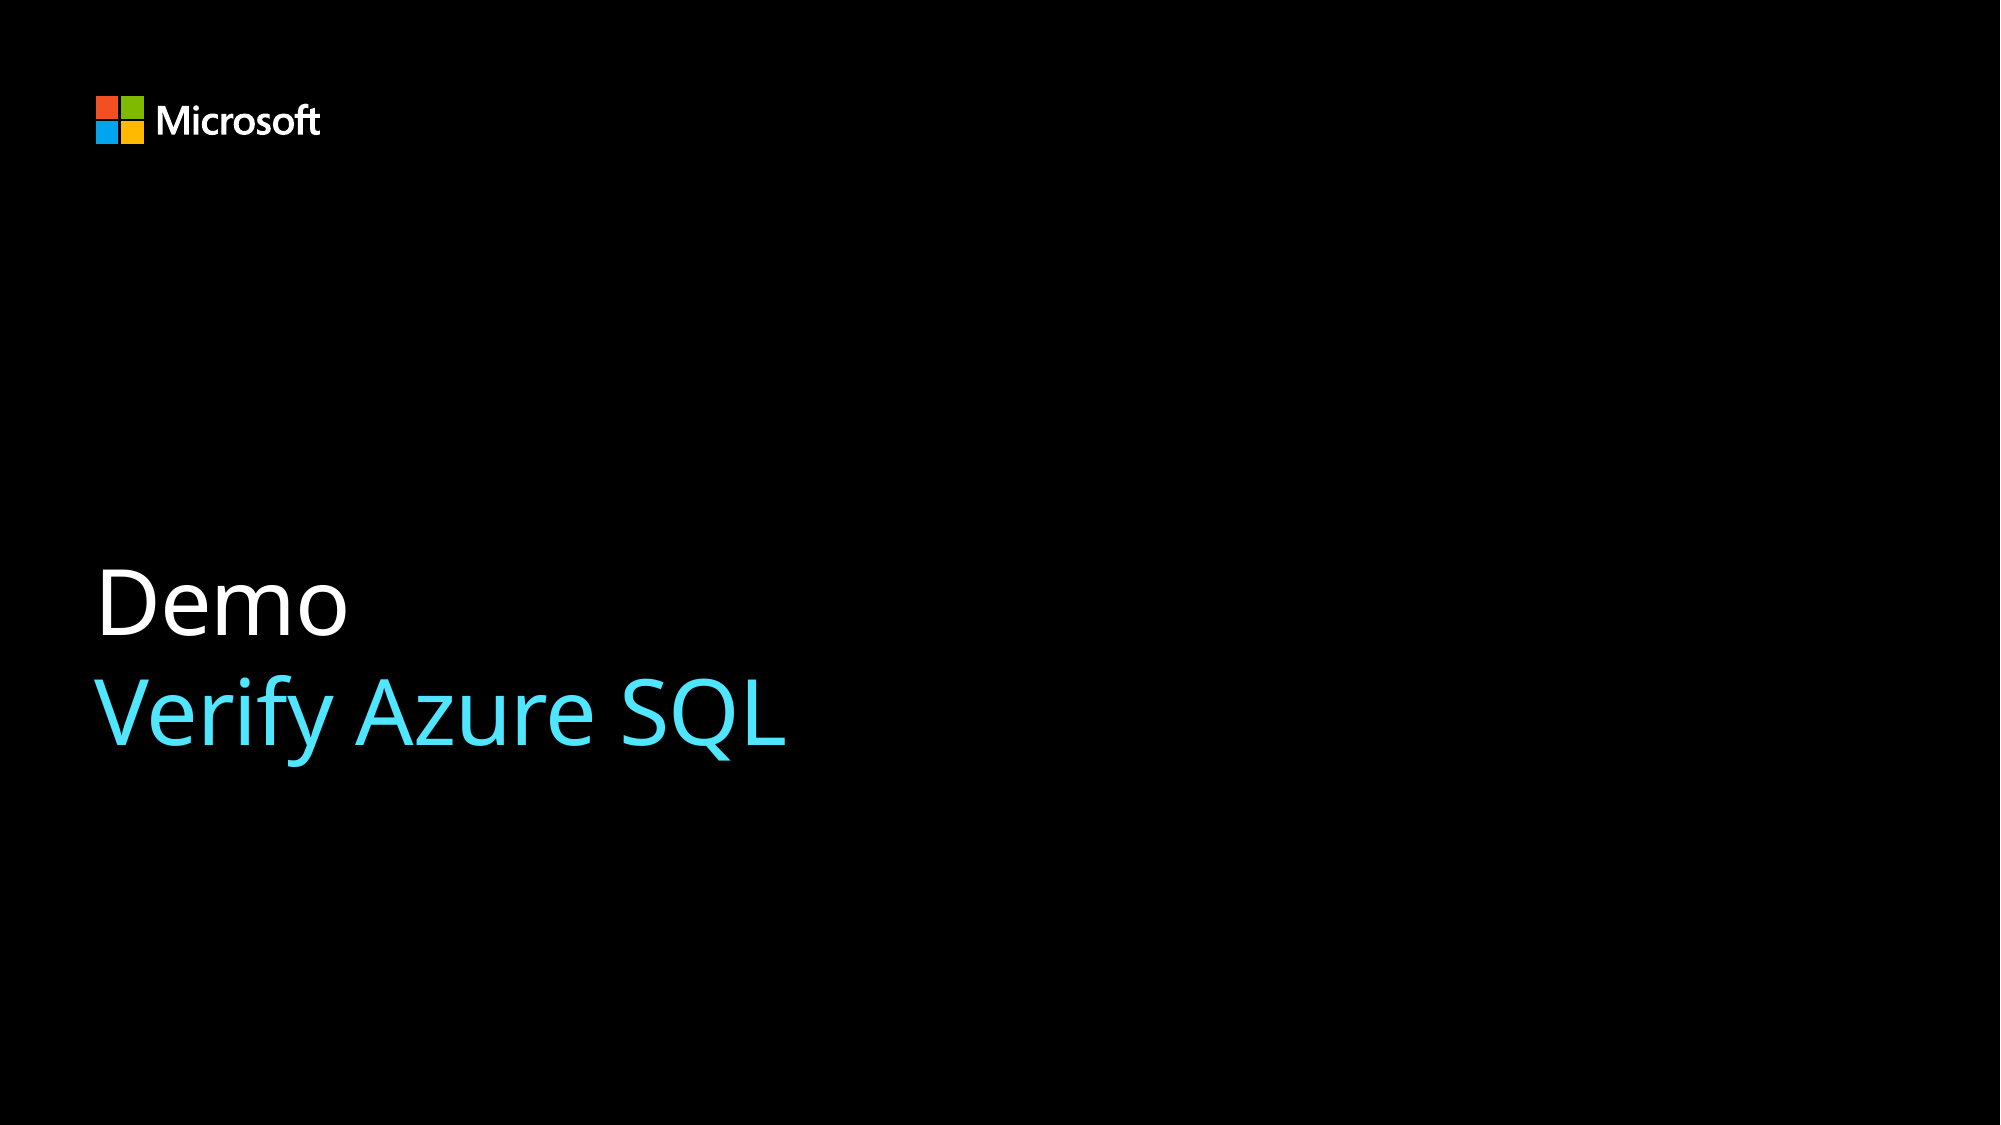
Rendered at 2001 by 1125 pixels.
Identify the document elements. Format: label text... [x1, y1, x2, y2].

title Demo Verify Azure SQL [94, 541, 1595, 764]
